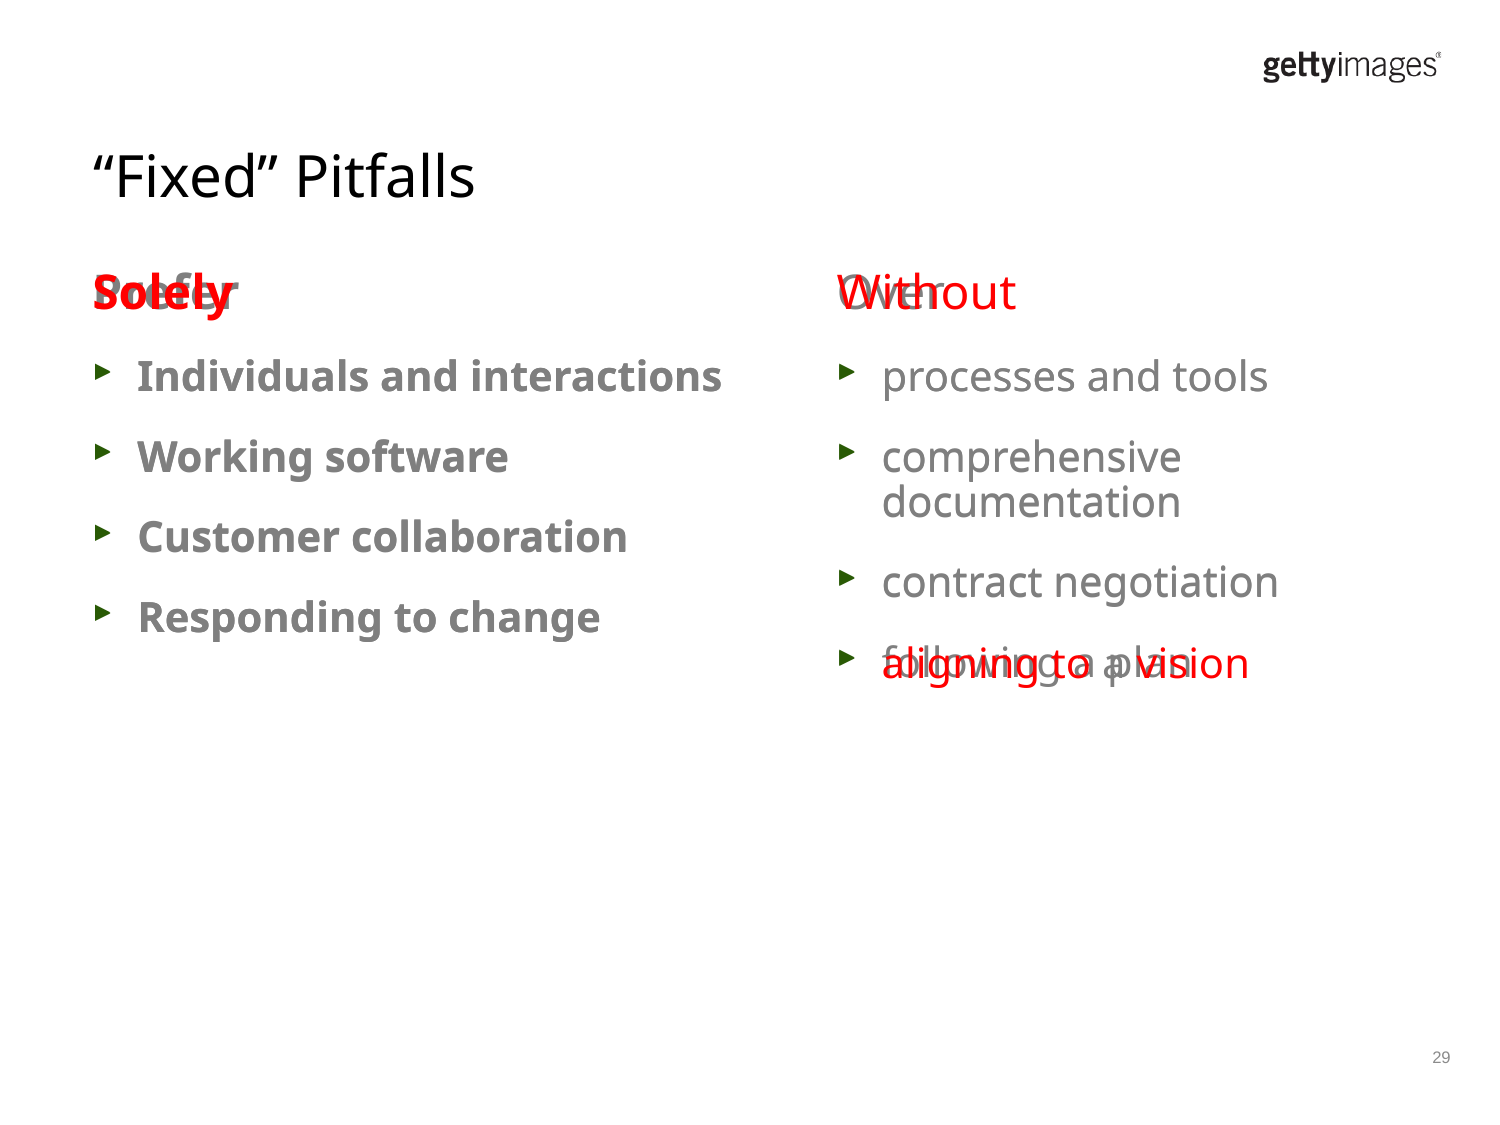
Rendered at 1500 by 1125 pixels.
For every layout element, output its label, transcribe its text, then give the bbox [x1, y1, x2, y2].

slide_number 29 [1411, 1027, 1473, 1087]
title “Fixed” Pitfalls [32, 131, 1383, 237]
text_box Solely Individuals and interactions Working software Customer collaboration Responding to change [32, 261, 756, 1028]
text_box Without processes and tools comprehensive documentation contract negotiation aligning to a vision [776, 261, 1469, 1028]
